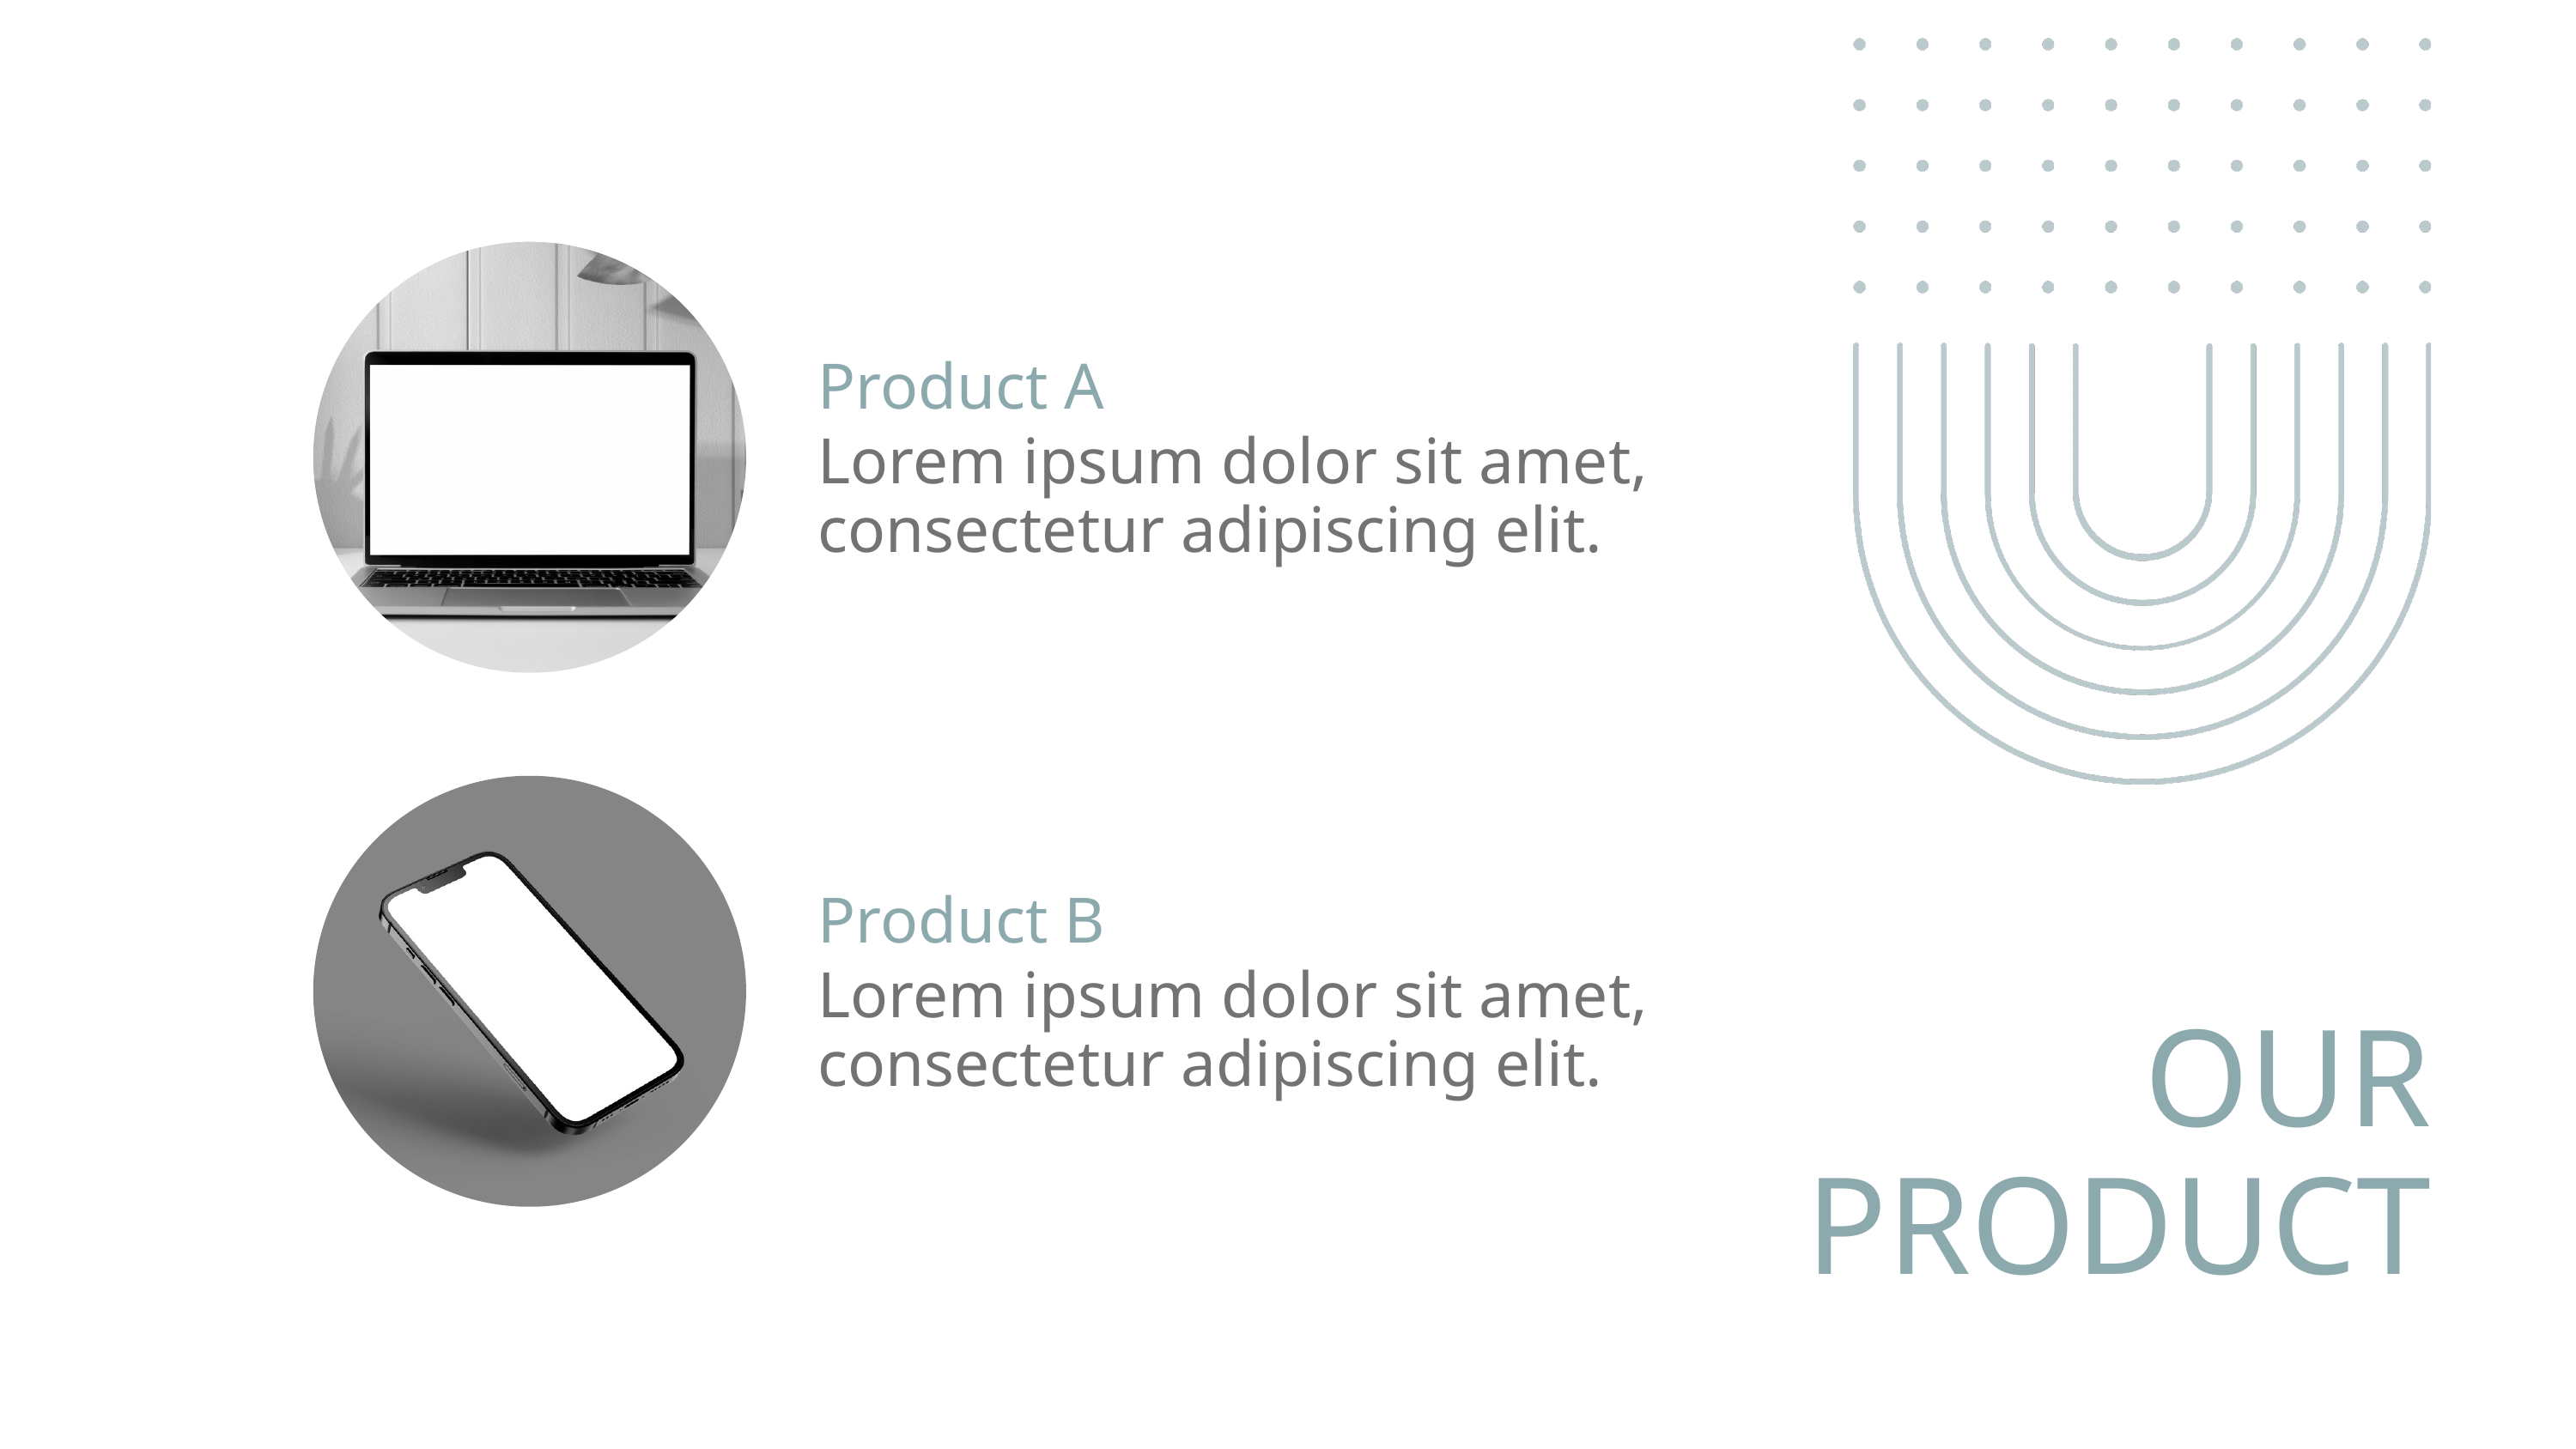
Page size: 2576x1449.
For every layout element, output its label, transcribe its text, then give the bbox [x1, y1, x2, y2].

text_box Product A [817, 352, 1656, 421]
text_box OUR PRODUCT [1656, 1005, 2432, 1301]
text_box [1853, 0, 2432, 294]
text_box Lorem ipsum dolor sit amet, consectetur adipiscing elit. [817, 961, 1656, 1100]
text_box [313, 775, 745, 1207]
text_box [313, 241, 745, 673]
text_box Lorem ipsum dolor sit amet, consectetur adipiscing elit. [817, 427, 1656, 565]
text_box Product B [817, 886, 1656, 955]
text_box [1853, 343, 2432, 785]
